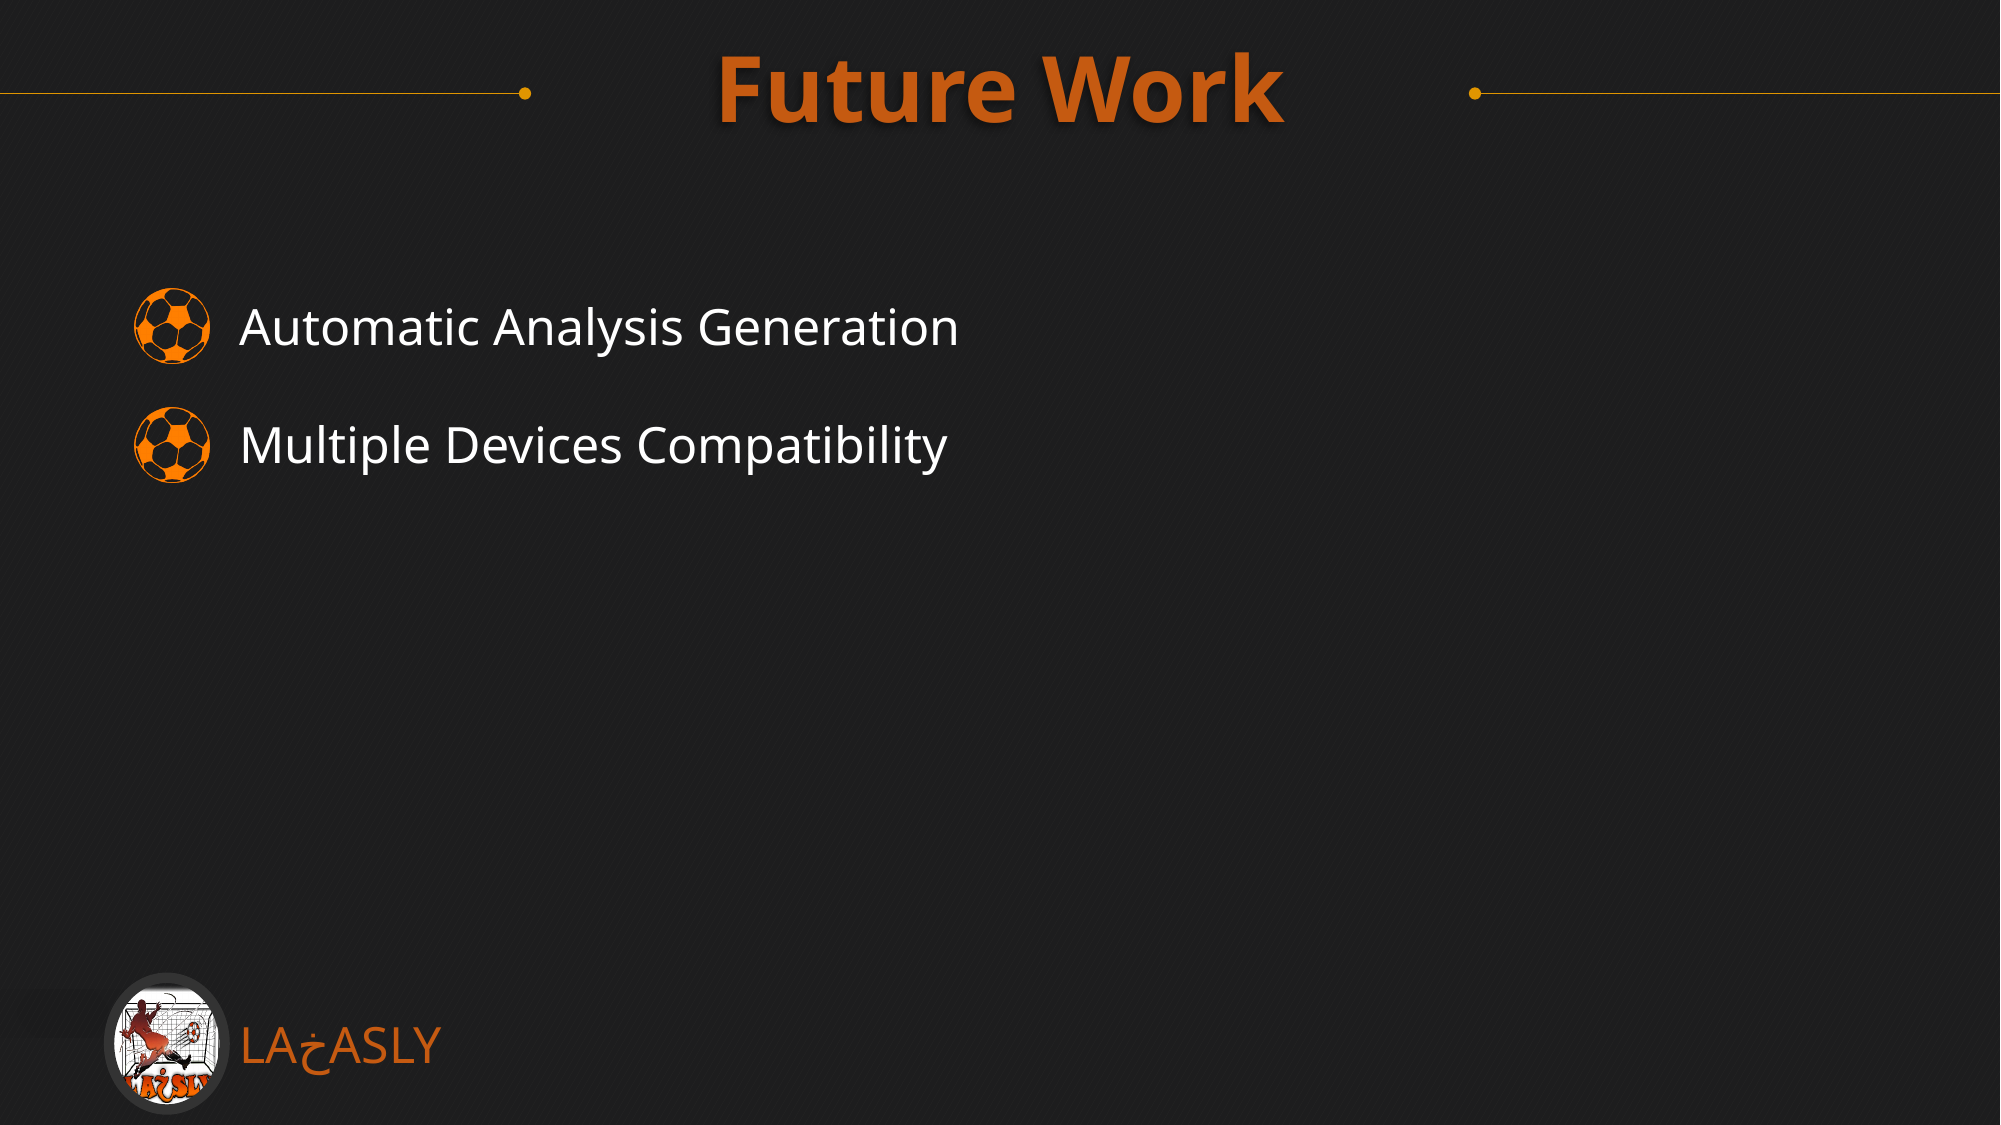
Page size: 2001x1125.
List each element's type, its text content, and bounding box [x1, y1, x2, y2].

picture [134, 407, 210, 483]
text_box Multiple Devices Compatibility [225, 406, 1137, 482]
picture [134, 288, 210, 364]
text_box LAخASLY [225, 1005, 487, 1081]
text_box Future Work [0, 43, 2000, 143]
picture [108, 977, 225, 1110]
text_box Automatic Analysis Generation [224, 288, 1463, 363]
